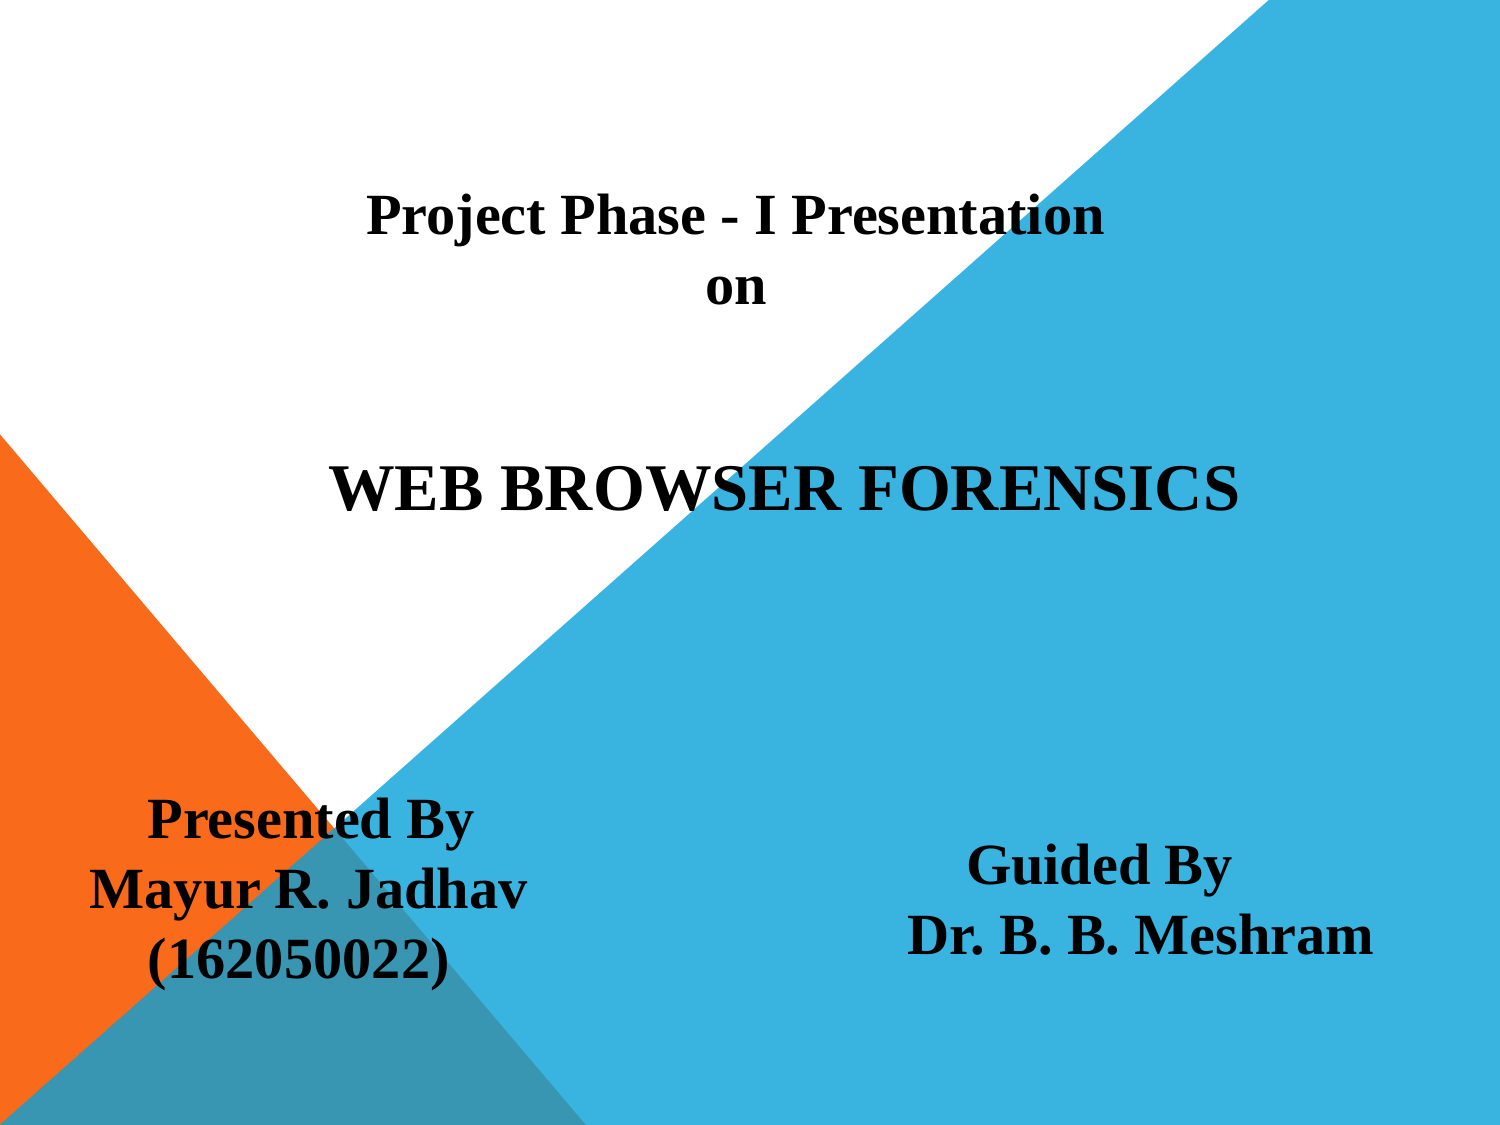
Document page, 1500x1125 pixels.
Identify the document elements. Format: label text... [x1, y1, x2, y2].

text_box Project Phase - I Presentation on [337, 168, 1135, 324]
title Web Browser Forensics [313, 413, 1425, 525]
text_box Presented By Mayur R. Jadhav (162050022) [75, 772, 607, 998]
text_box Guided By Dr. B. B. Meshram [893, 818, 1425, 974]
